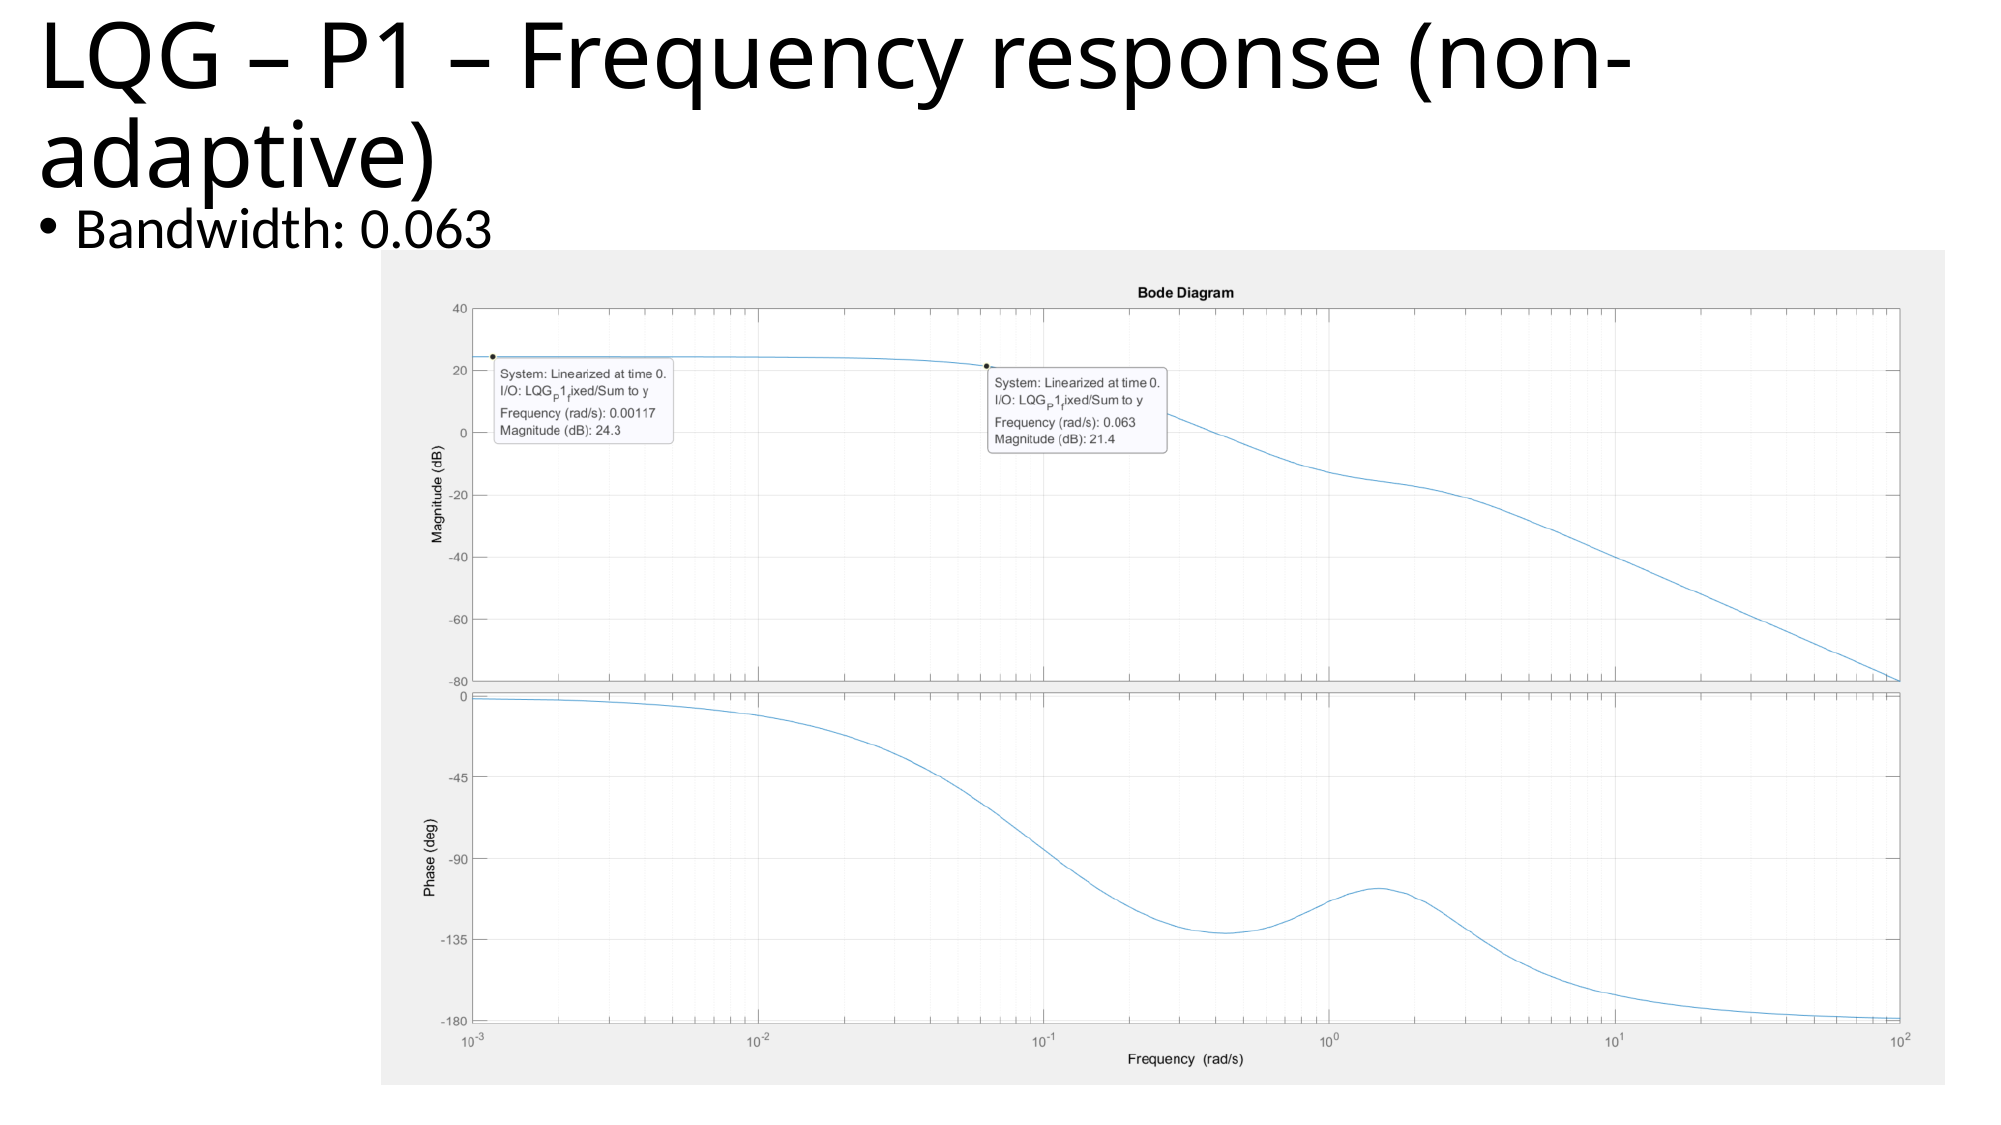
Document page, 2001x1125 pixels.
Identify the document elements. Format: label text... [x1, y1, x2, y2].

title LQG – P1 – Frequency response (non-adaptive) [23, 0, 1749, 190]
list Bandwidth: 0.063 [23, 190, 1749, 904]
picture [381, 250, 1945, 1085]
